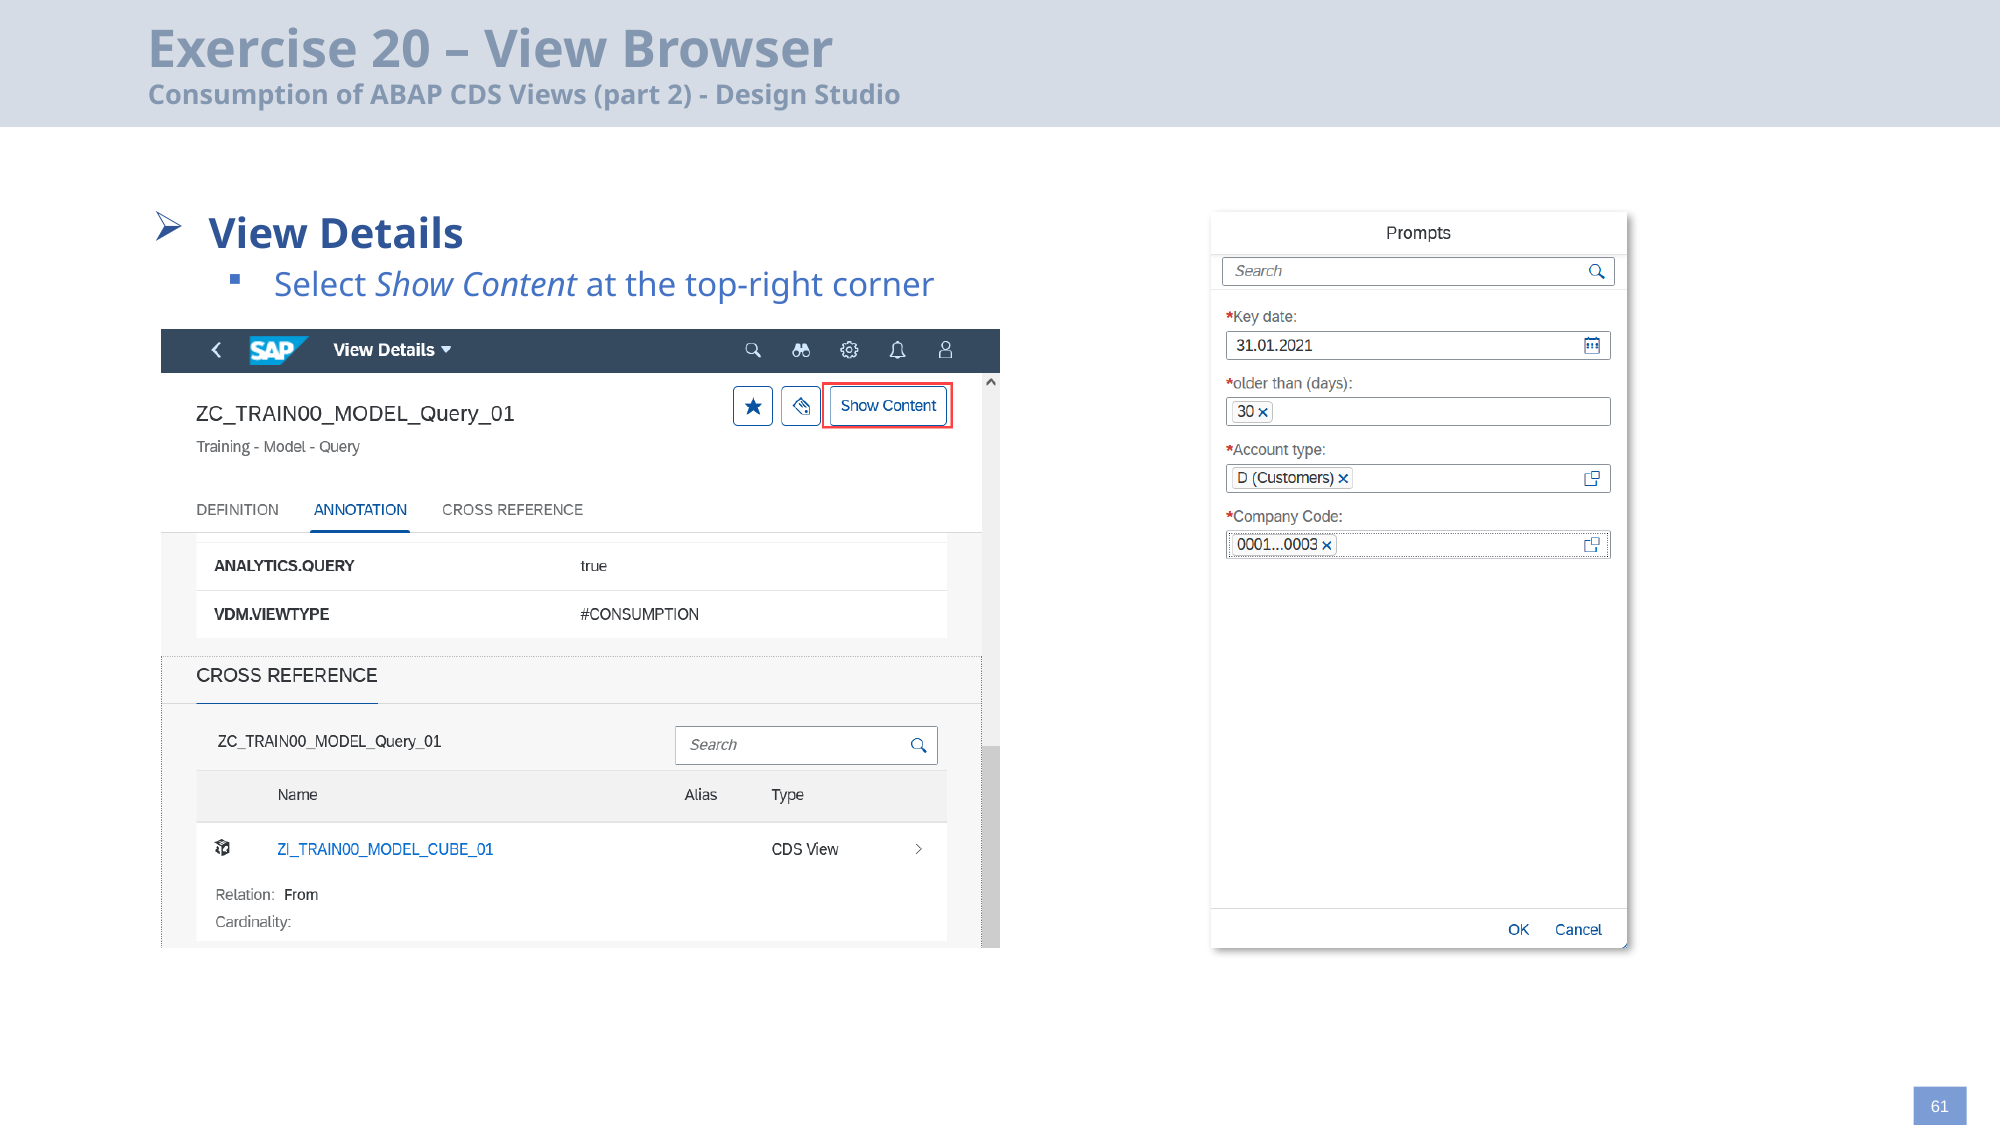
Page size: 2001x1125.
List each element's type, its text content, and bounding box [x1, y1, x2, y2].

list View Details Select Show Content at the top-right corner [137, 199, 1863, 1014]
title Exercise 20 – View Browser Consumption of ABAP CDS Views (part 2) - Design Studio [133, 0, 1867, 128]
picture [161, 329, 1001, 948]
picture [1211, 212, 1628, 948]
